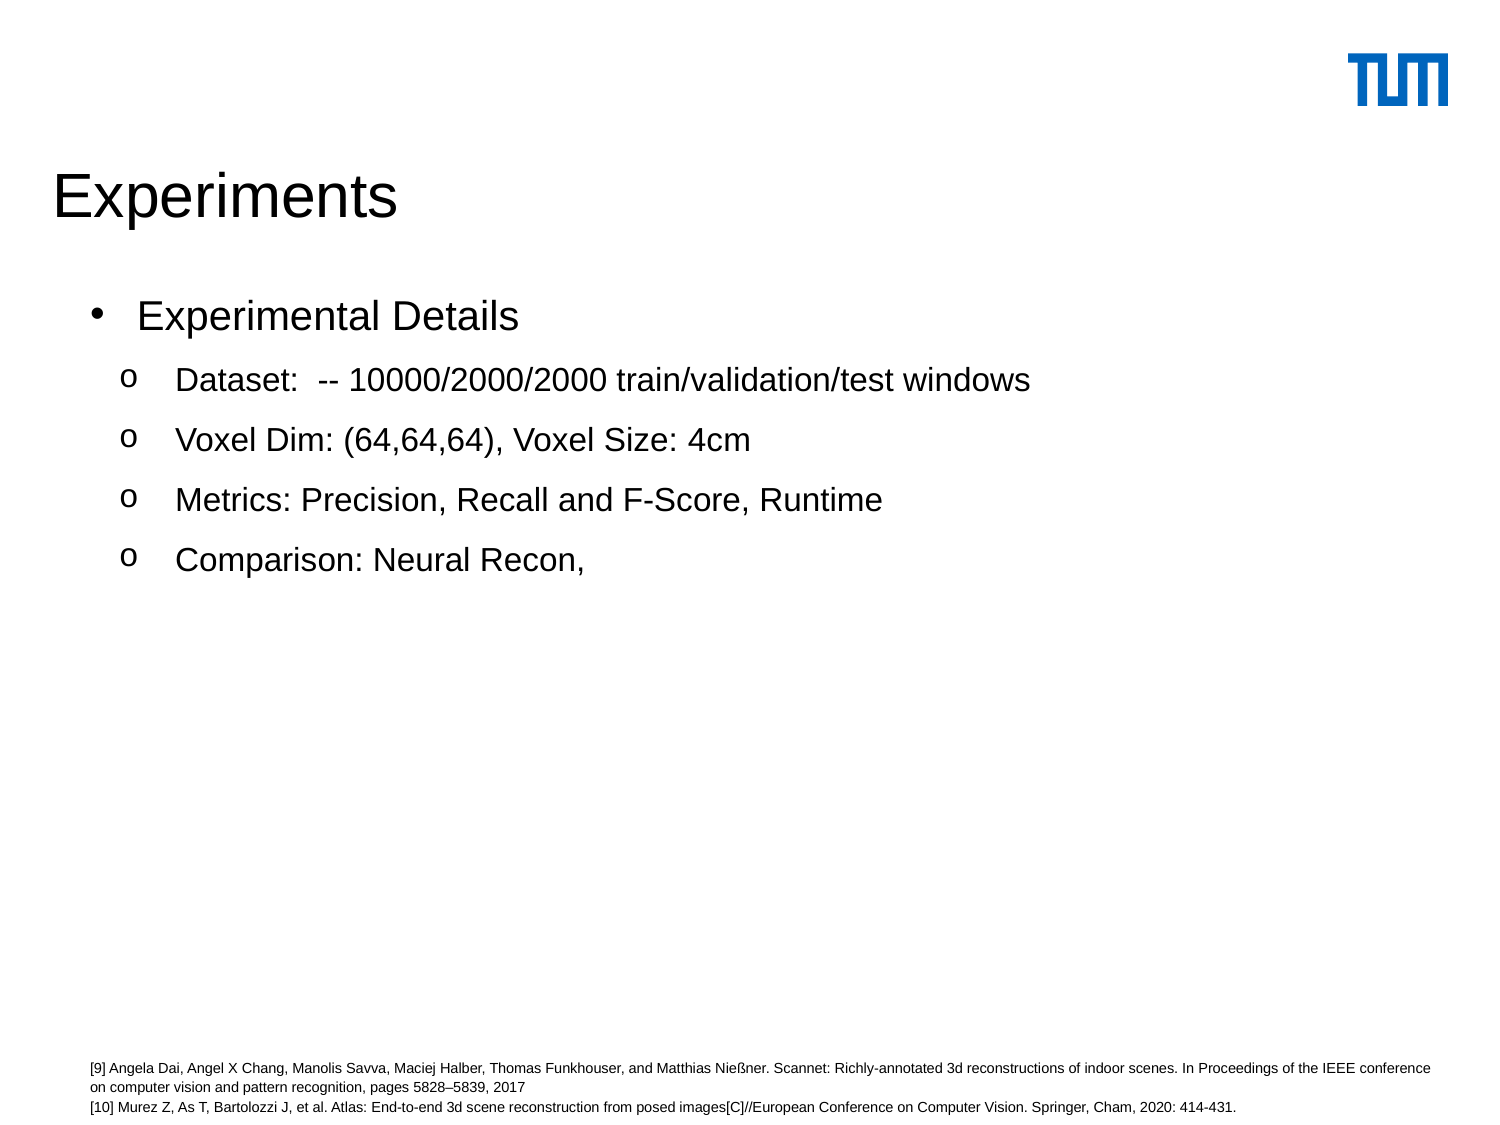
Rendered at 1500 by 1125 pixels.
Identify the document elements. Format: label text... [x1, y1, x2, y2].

title Experiments [52, 162, 1449, 231]
text_box [9] Angela Dai, Angel X Chang, Manolis Savva, Maciej Halber, Thomas Funkhouser, and Matthias Nießner. Scannet: Richly-annotated 3d reconstructions of indoor scenes. In Proceedings of the IEEE conference on computer vision and pattern recognition, pages 5828–5839, 2017 [10] Murez Z, As T, Bartolozzi J, et al. Atlas: End-to-end 3d scene reconstruction from posed images[C]//European Conference on Computer Vision. Springer, Cham, 2020: 414-431. [90, 1056, 1449, 1116]
